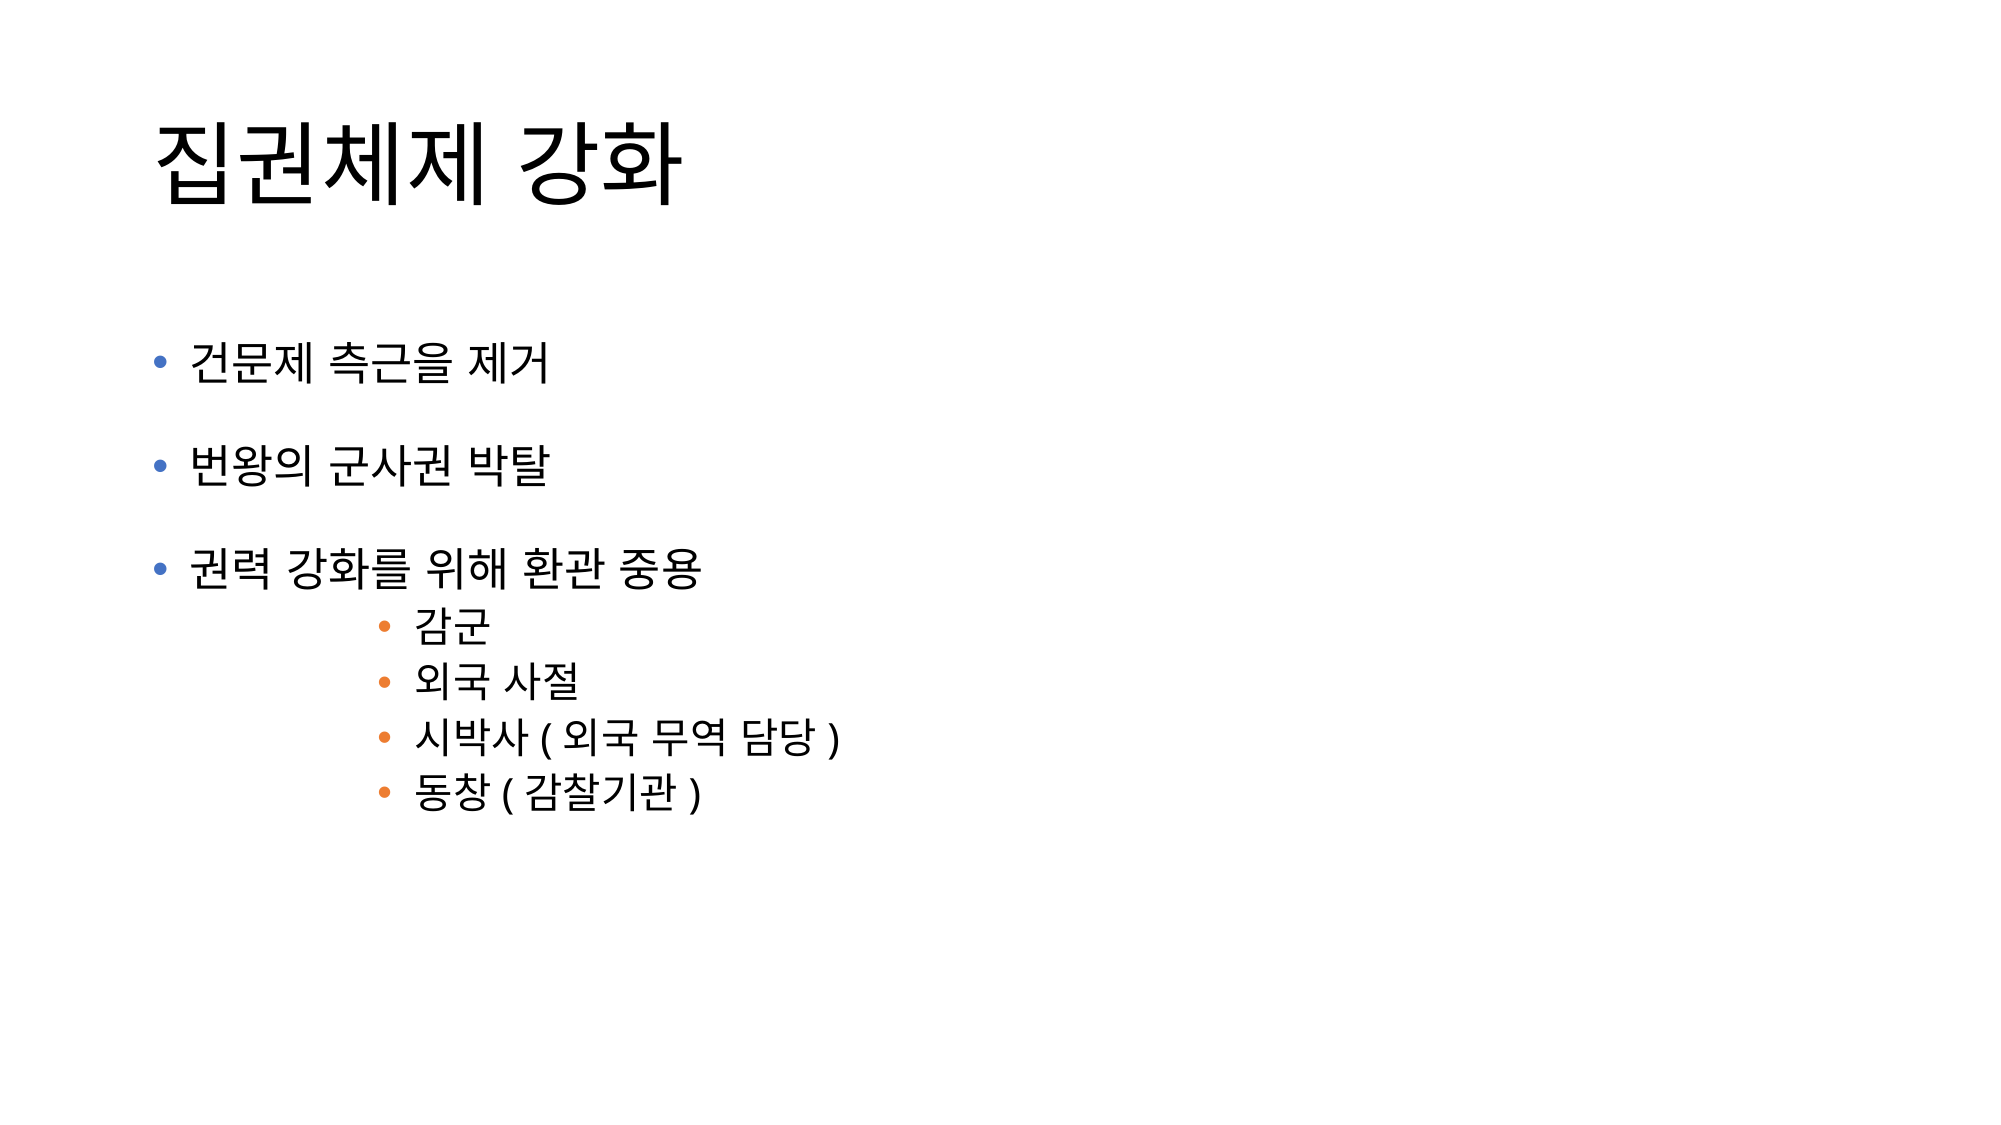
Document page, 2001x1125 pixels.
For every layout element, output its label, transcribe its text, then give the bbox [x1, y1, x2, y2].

title 집권체제 강화 [137, 59, 1863, 278]
list 건문제 측근을 제거 번왕의 군사권 박탈 권력 강화를 위해 환관 중용 감군 외국 사절 시박사(외국 무역 담당) 동창(감찰기관) [137, 299, 1863, 1014]
